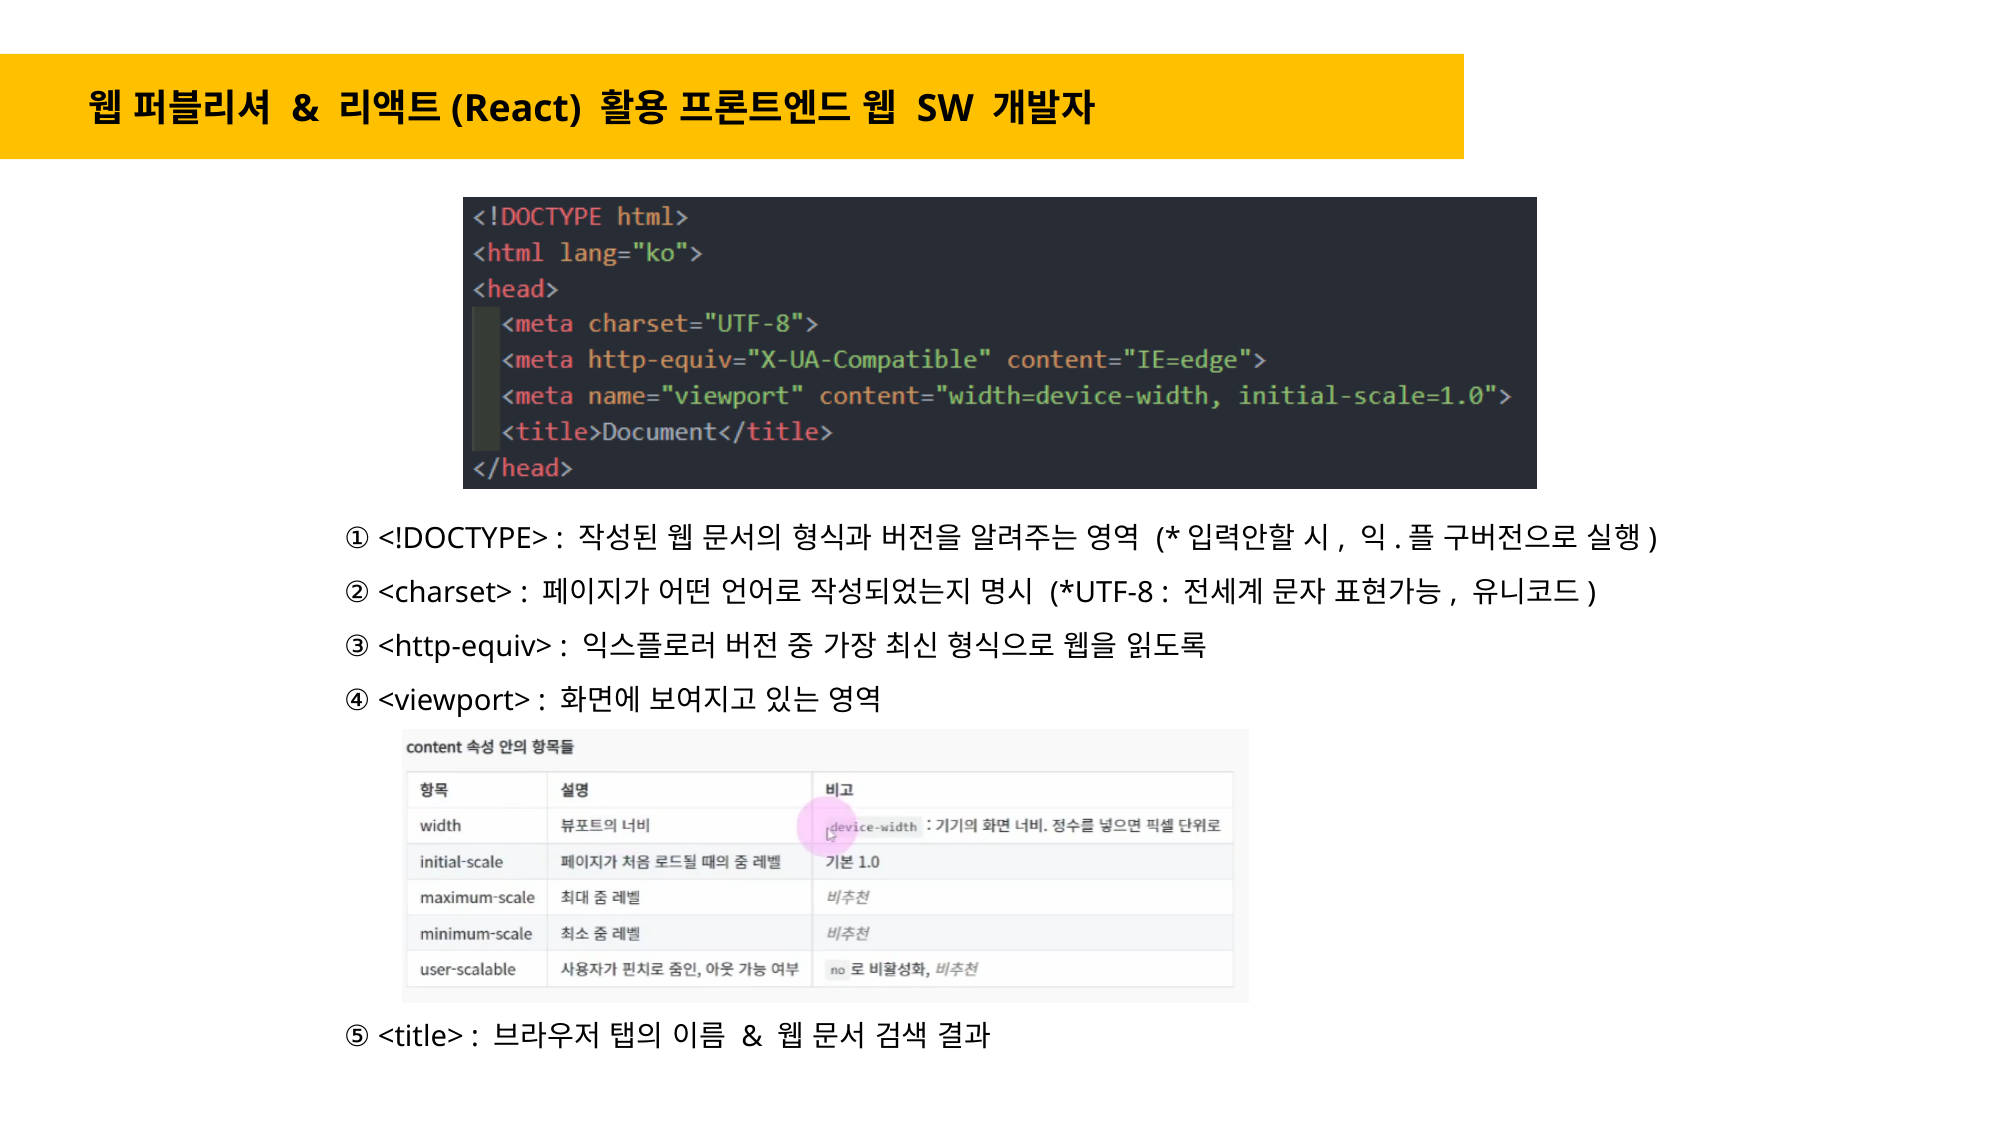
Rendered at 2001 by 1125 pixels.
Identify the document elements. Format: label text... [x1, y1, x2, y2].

picture [402, 729, 1249, 1003]
text_box ③ <http-equiv> : 익스플로러 버전 중 가장 최신 형식으로 웹을 읽도록 [329, 619, 1671, 670]
text_box ② <charset> : 페이지가 어떤 언어로 작성되었는지 명시 (*UTF-8 : 전세계 문자 표현가능, 유니코드) [329, 565, 1671, 616]
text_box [0, 53, 1464, 160]
text_box ① <!DOCTYPE> : 작성된 웹 문서의 형식과 버전을 알려주는 영역 (*입력안할 시, 익.플 구버전으로 실행) [329, 511, 1777, 562]
picture [463, 197, 1537, 489]
text_box ④ <viewport> : 화면에 보여지고 있는 영역 [329, 673, 1671, 724]
text_box ⑤ <title> : 브라우저 탭의 이름 & 웹 문서 검색 결과 [329, 1010, 1671, 1060]
